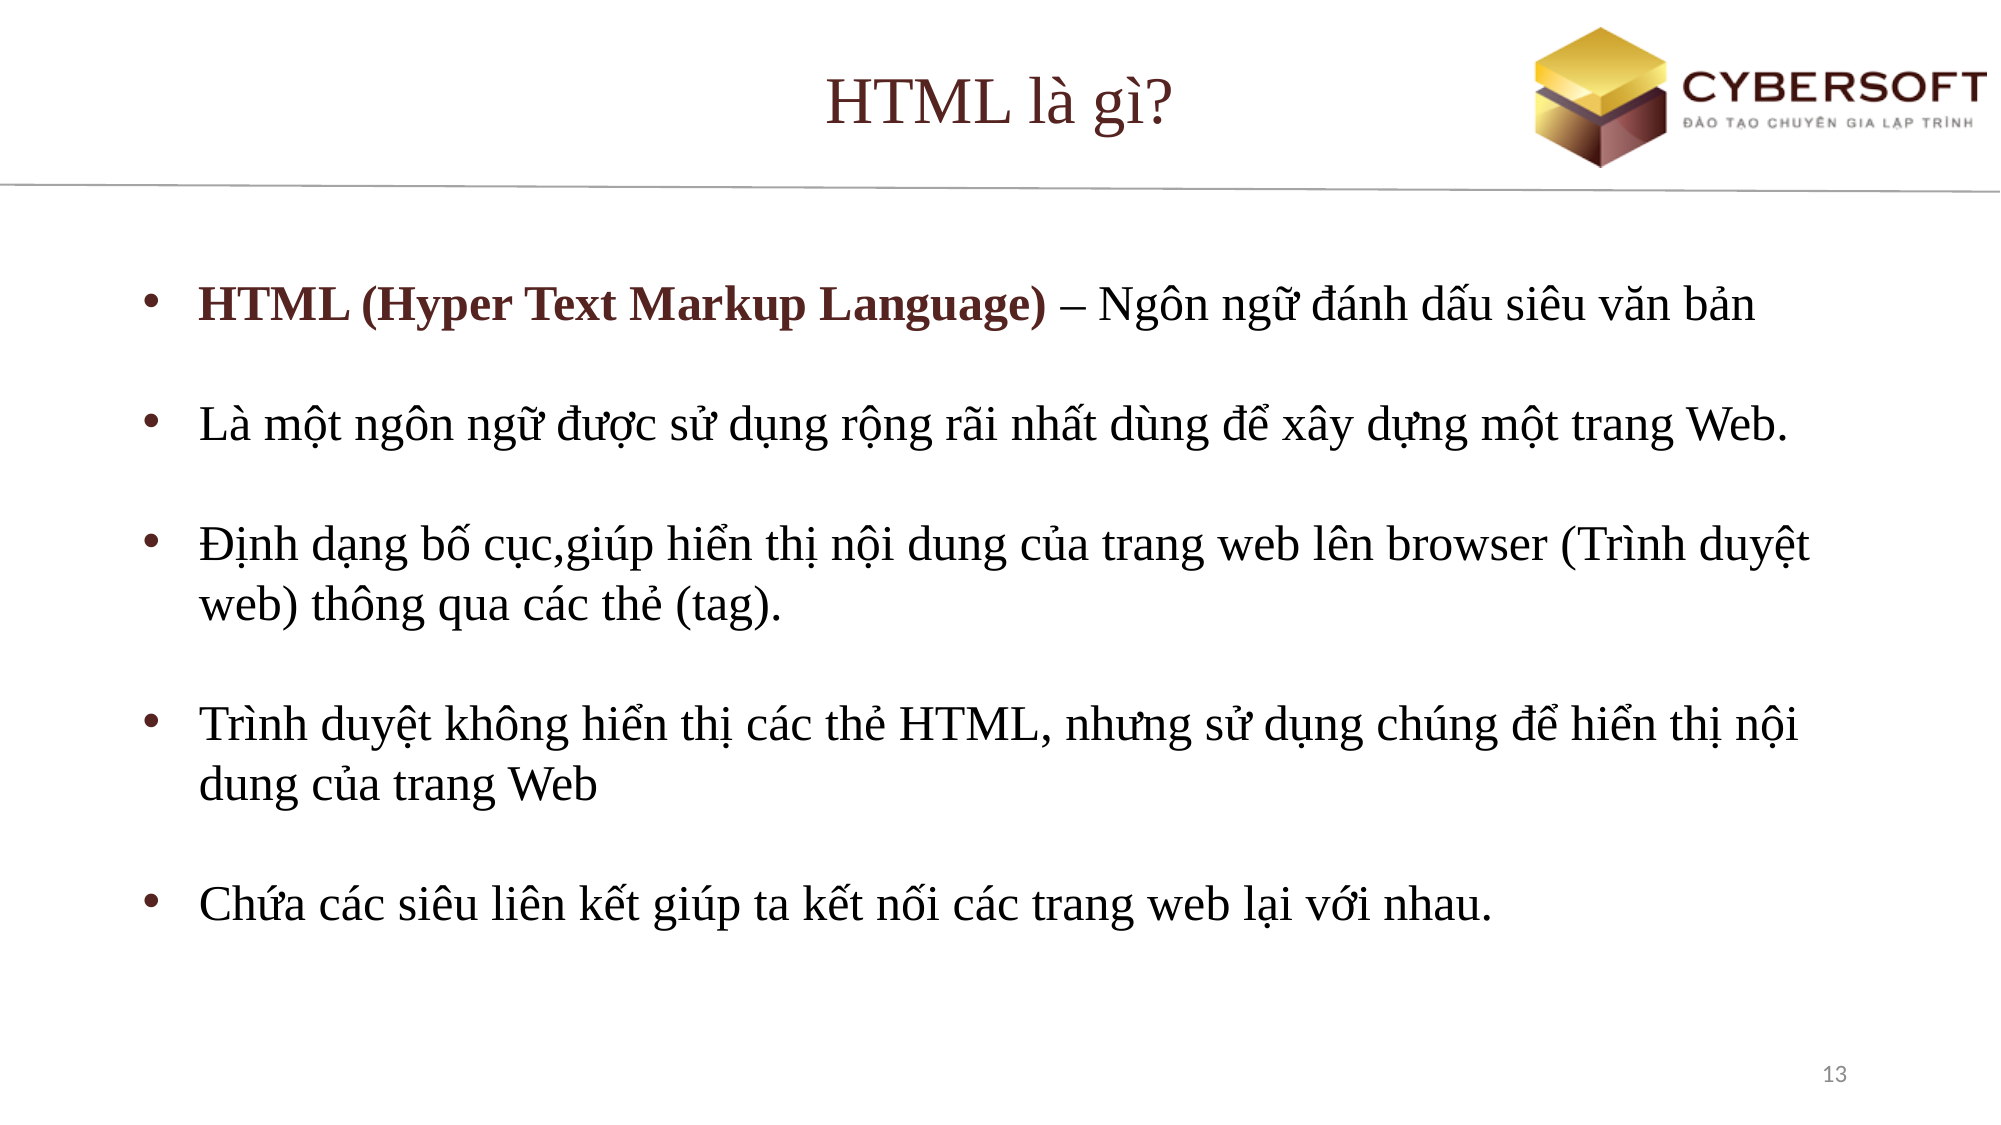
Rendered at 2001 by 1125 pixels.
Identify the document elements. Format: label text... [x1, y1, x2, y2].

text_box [0, 184, 2000, 192]
text_box HTML là gì? [661, 49, 1339, 145]
text_box HTML (Hyper Text Markup Language) – Ngôn ngữ đánh dấu siêu văn bản Là một ngôn ngữ được sử dụng rộng rãi nhất dùng để xây dựng một trang Web. Định dạng bố cục,giúp hiển thị nội dung của trang web lên browser (Trình duyệt web) thông qua các thẻ (tag). Trình duyệt không hiển thị các thẻ HTML, nhưng sử dụng chúng để hiển thị nội dung của trang Web Chứa các siêu liên kết giúp ta kết nối các trang web lại với nhau. [127, 263, 1873, 938]
picture [1525, 27, 1987, 168]
slide_number 13 [1412, 1042, 1863, 1103]
